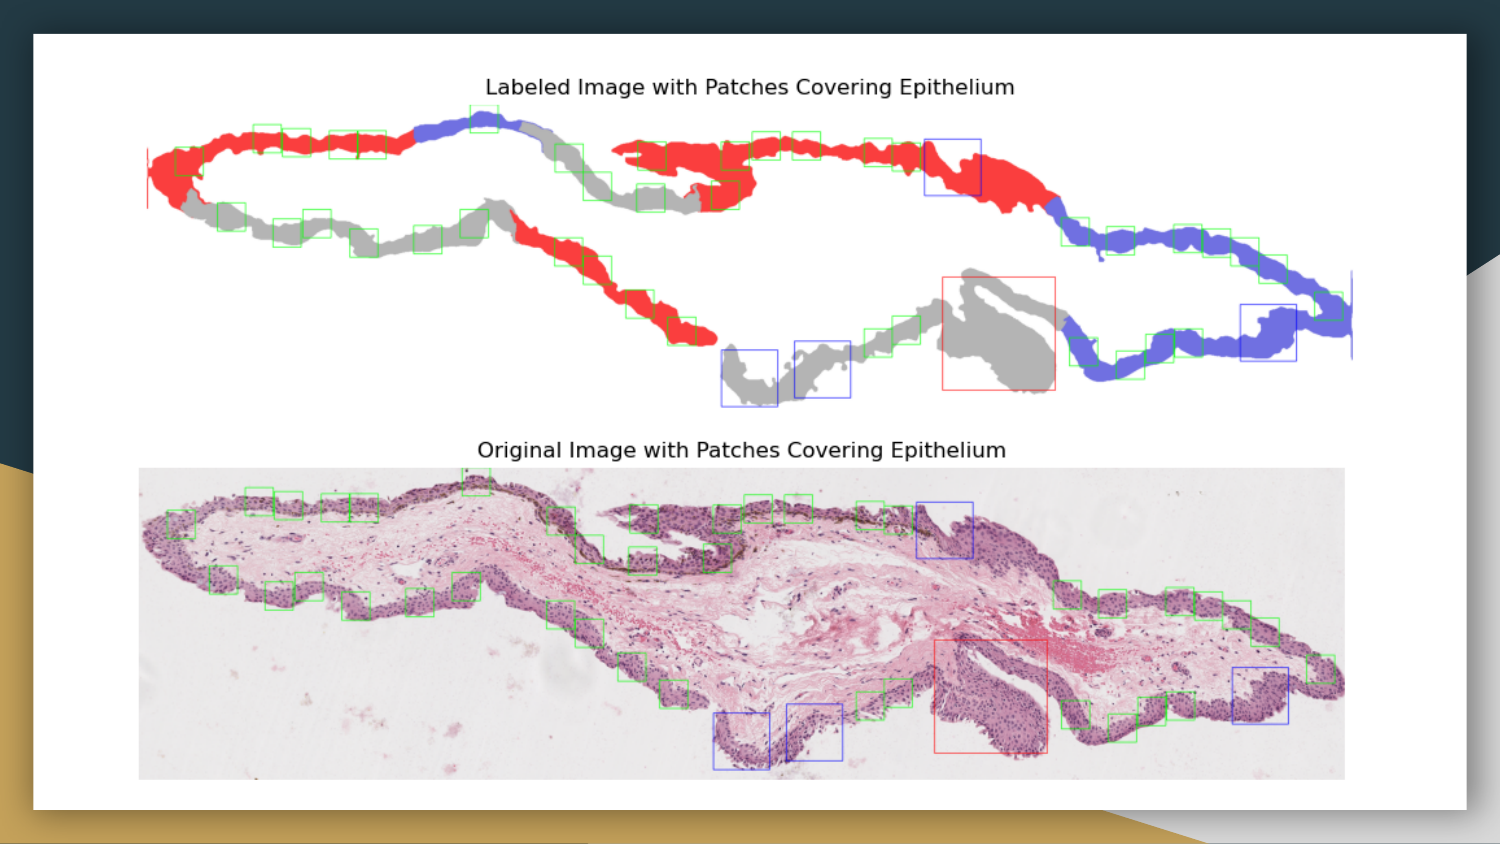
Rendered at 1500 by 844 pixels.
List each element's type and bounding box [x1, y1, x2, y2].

picture [126, 66, 1366, 793]
